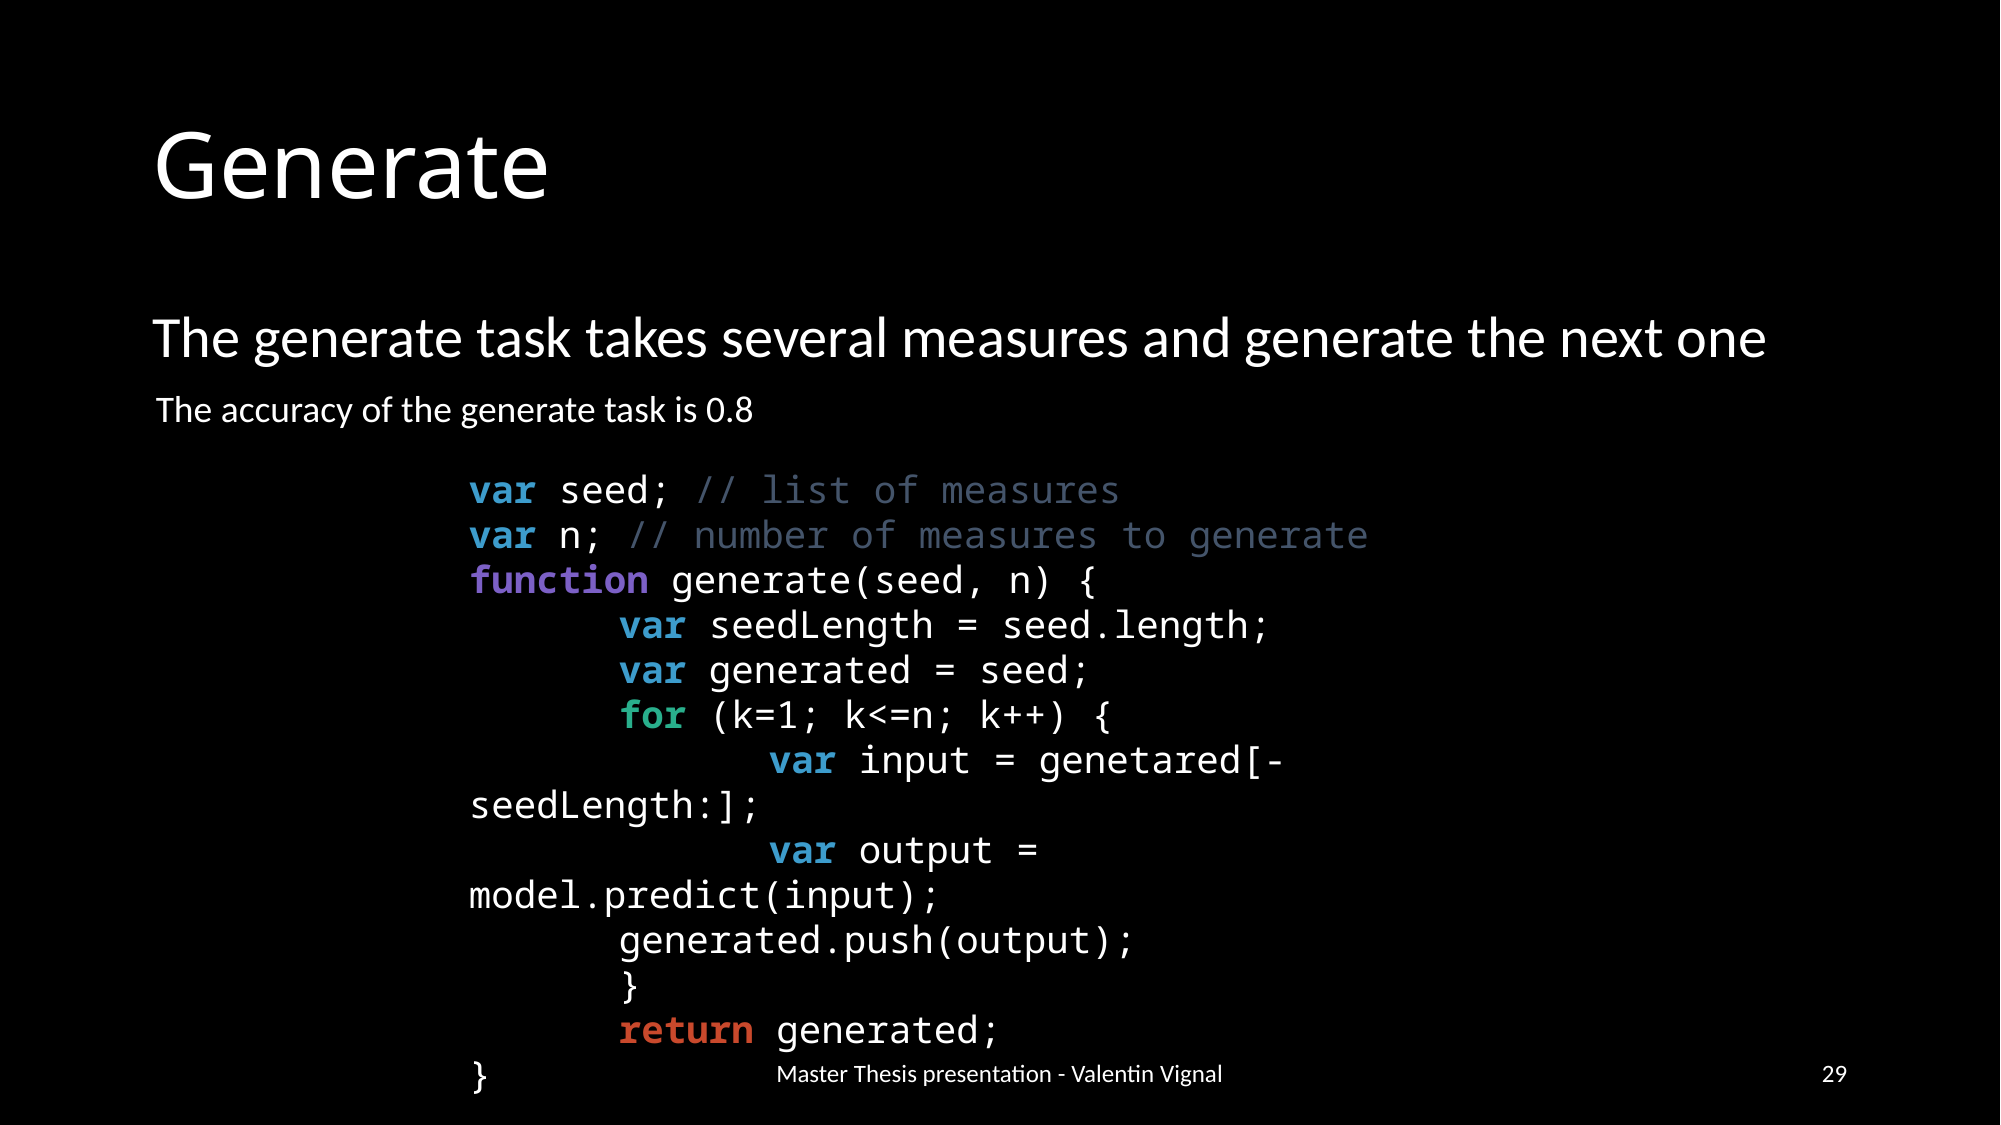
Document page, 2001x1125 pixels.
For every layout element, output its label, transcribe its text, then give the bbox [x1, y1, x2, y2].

title Generate [137, 59, 1863, 278]
list The generate task takes several measures and generate the next one [137, 299, 1863, 386]
text_box The accuracy of the generate task is 0.8 [141, 377, 770, 438]
slide_number 29 [1546, 1042, 1863, 1103]
text_box var seed; // list of measures var n; // number of measures to generate function generate(seed, n) { var seedLength = seed.length; var generated = seed; for (k=1; k<=n; k++) { var input = genetared[-seedLength:]; var output = model.predict(input); generated.push(output); } return generated; } [453, 458, 1546, 1125]
